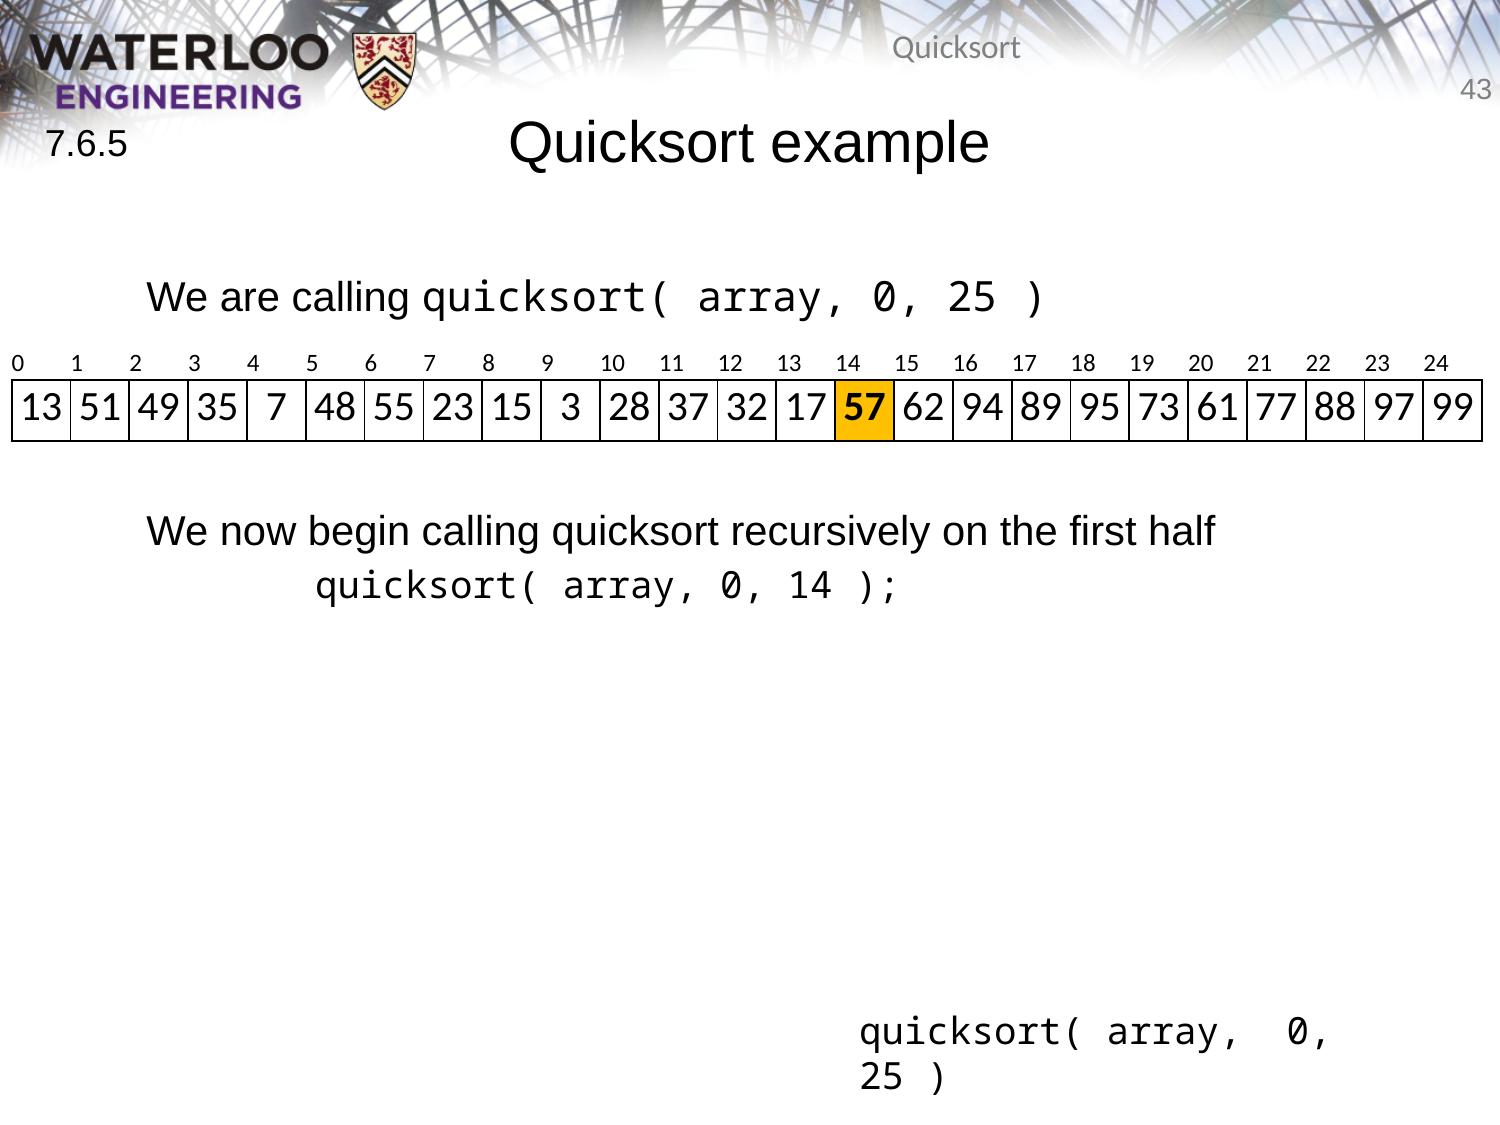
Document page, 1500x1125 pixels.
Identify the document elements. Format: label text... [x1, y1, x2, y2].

table_header 13 [776, 350, 835, 379]
table_header 15 [894, 350, 953, 379]
table_cell 48 [307, 381, 364, 440]
table_header 7 [423, 350, 482, 379]
table_header 19 [1129, 350, 1188, 379]
table_header 0 [12, 350, 71, 379]
table_header 22 [1306, 350, 1365, 379]
title Quicksort example [74, 44, 1426, 233]
table_cell 95 [1071, 381, 1128, 440]
table_cell 77 [1248, 381, 1305, 440]
table_cell 57 [836, 381, 893, 440]
list We are calling quicksort( array, 0, 25 ) We now begin calling quicksort recursively on the first half quicksort( array, 0, 14 ); [74, 262, 1426, 350]
table_cell 94 [954, 381, 1011, 440]
table_header 1 [71, 350, 129, 379]
table_cell 17 [777, 381, 834, 440]
table_cell 89 [1013, 381, 1070, 440]
table_header 17 [1012, 350, 1070, 379]
table_header 9 [541, 350, 600, 379]
table_header 21 [1247, 350, 1306, 379]
table_header 12 [718, 350, 776, 379]
list We are calling quicksort( array, 0, 25 ) We now begin calling quicksort recursively on the first half quicksort( array, 0, 14 ); [74, 442, 1426, 1006]
table_cell 28 [601, 381, 658, 440]
table_cell 97 [1365, 381, 1422, 440]
table_cell 32 [718, 381, 775, 440]
table_cell 37 [660, 381, 717, 440]
table_header 3 [188, 350, 247, 379]
table_header 4 [247, 350, 306, 379]
table_cell 88 [1307, 381, 1364, 440]
table_header 6 [365, 350, 423, 379]
table_header 14 [835, 350, 894, 379]
table_cell 55 [365, 381, 423, 440]
table_header 24 [1423, 350, 1482, 379]
table_cell 61 [1189, 381, 1246, 440]
table_header 2 [129, 350, 188, 379]
table_header 8 [482, 350, 541, 379]
table_header 11 [659, 350, 718, 379]
text_box 7.6.5 [30, 111, 143, 172]
table_cell 3 [542, 381, 599, 440]
table_cell 13 [13, 381, 70, 440]
table_header 5 [306, 350, 365, 379]
table_header 20 [1188, 350, 1247, 379]
table_cell 73 [1130, 381, 1187, 440]
text_box quicksort( array, 0, 25 ) [844, 999, 1447, 1105]
table_cell 51 [71, 381, 128, 440]
table_header 16 [953, 350, 1012, 379]
table_cell 62 [895, 381, 952, 440]
table_cell 99 [1424, 381, 1481, 440]
picture [0, 0, 1500, 1125]
table_header 10 [600, 350, 659, 379]
table_cell 23 [424, 381, 481, 440]
table_header 23 [1365, 350, 1423, 379]
table_cell 35 [189, 381, 246, 440]
table_header 18 [1070, 350, 1129, 379]
table_cell 49 [130, 381, 187, 440]
table_cell 15 [483, 381, 540, 440]
table_cell 7 [248, 381, 305, 440]
